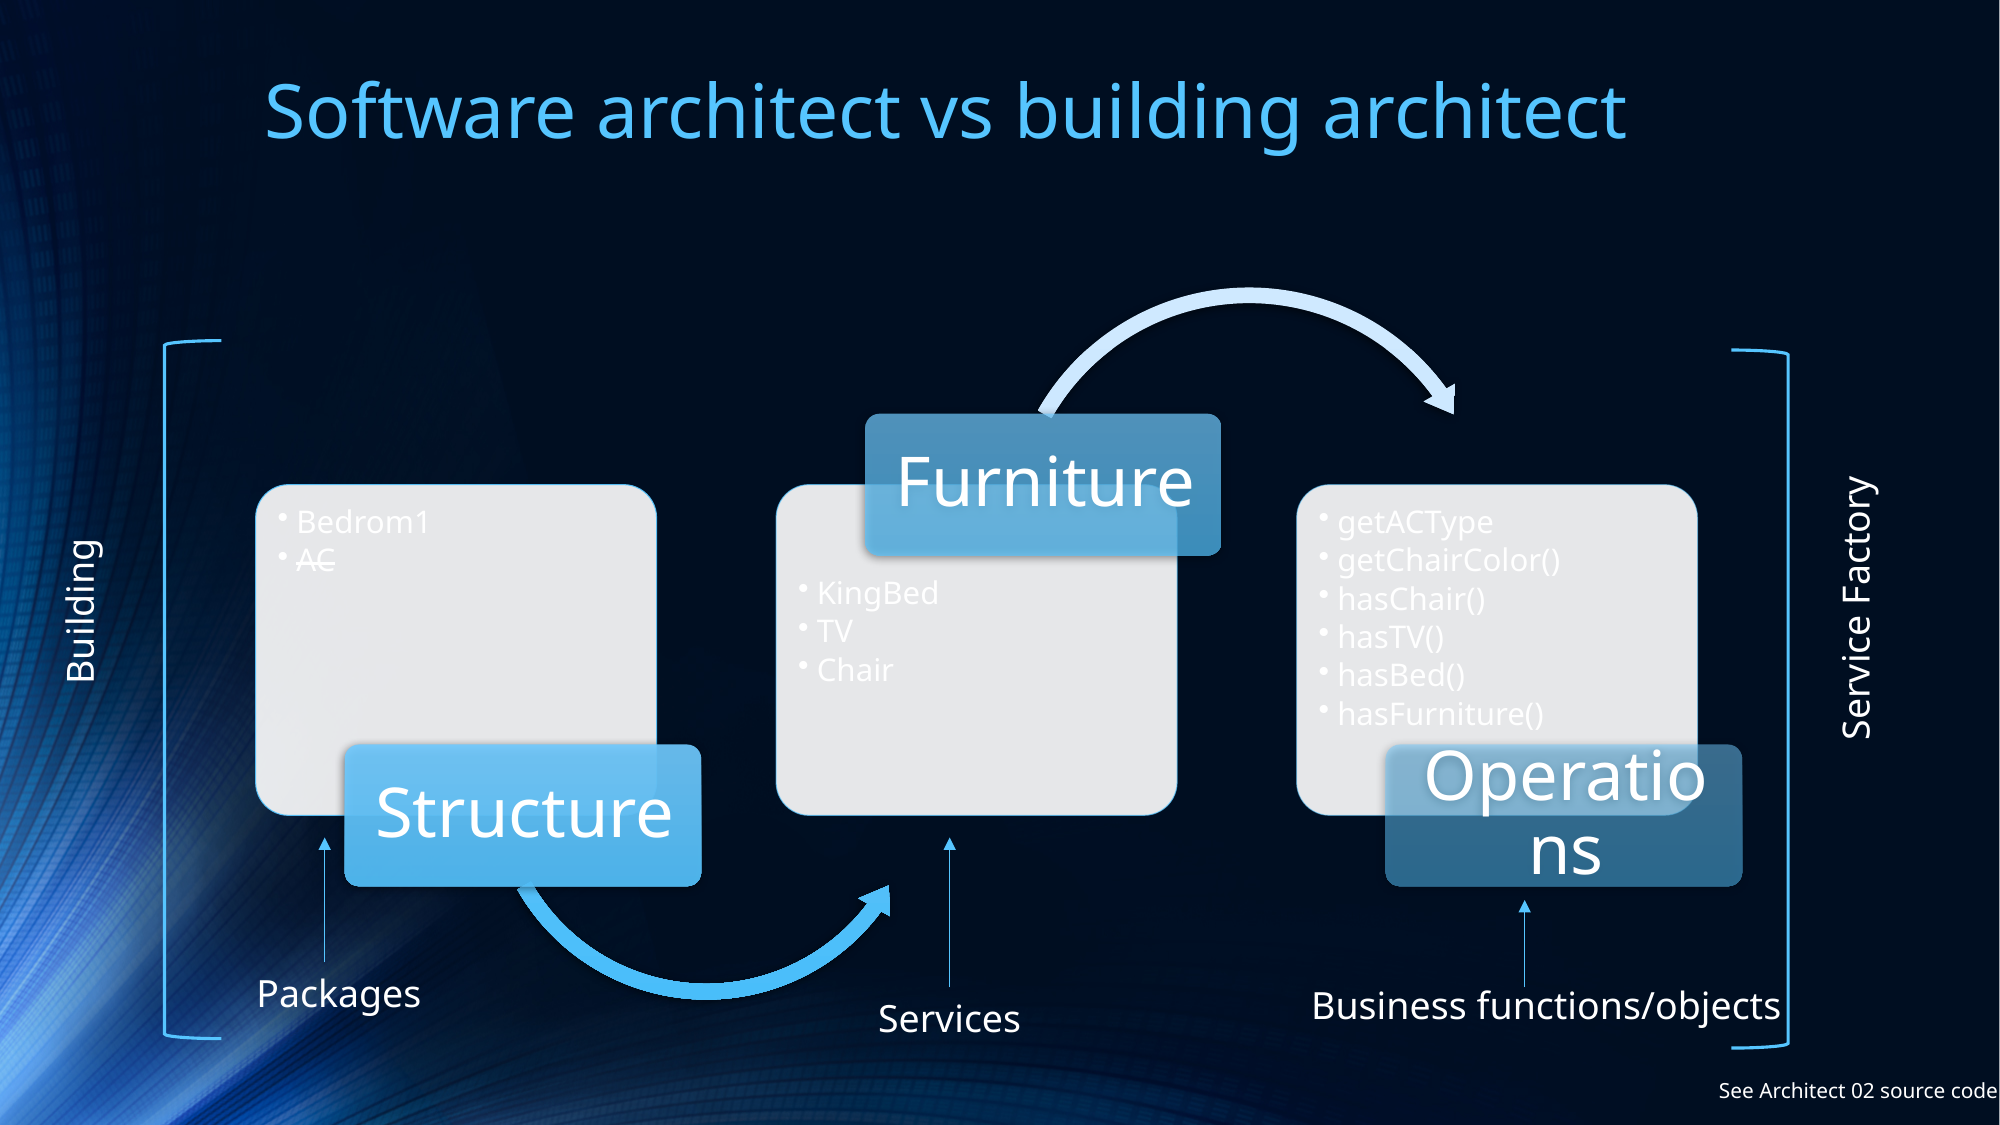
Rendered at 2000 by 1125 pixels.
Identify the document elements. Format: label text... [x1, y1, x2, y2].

text_box [1731, 348, 1790, 1050]
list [249, 312, 1749, 988]
text_box See Architect 02 source code [1704, 1070, 2000, 1110]
text_box [162, 339, 222, 1041]
text_box Building [48, 555, 125, 699]
title Software architect vs building architect [249, 62, 1750, 163]
text_box Service Factory [1824, 499, 1901, 755]
picture [0, 0, 2000, 1125]
text_box Business functions/objects [1296, 988, 1731, 1035]
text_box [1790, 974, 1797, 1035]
text_box Services [863, 988, 1037, 1048]
text_box Packages [241, 962, 437, 1023]
